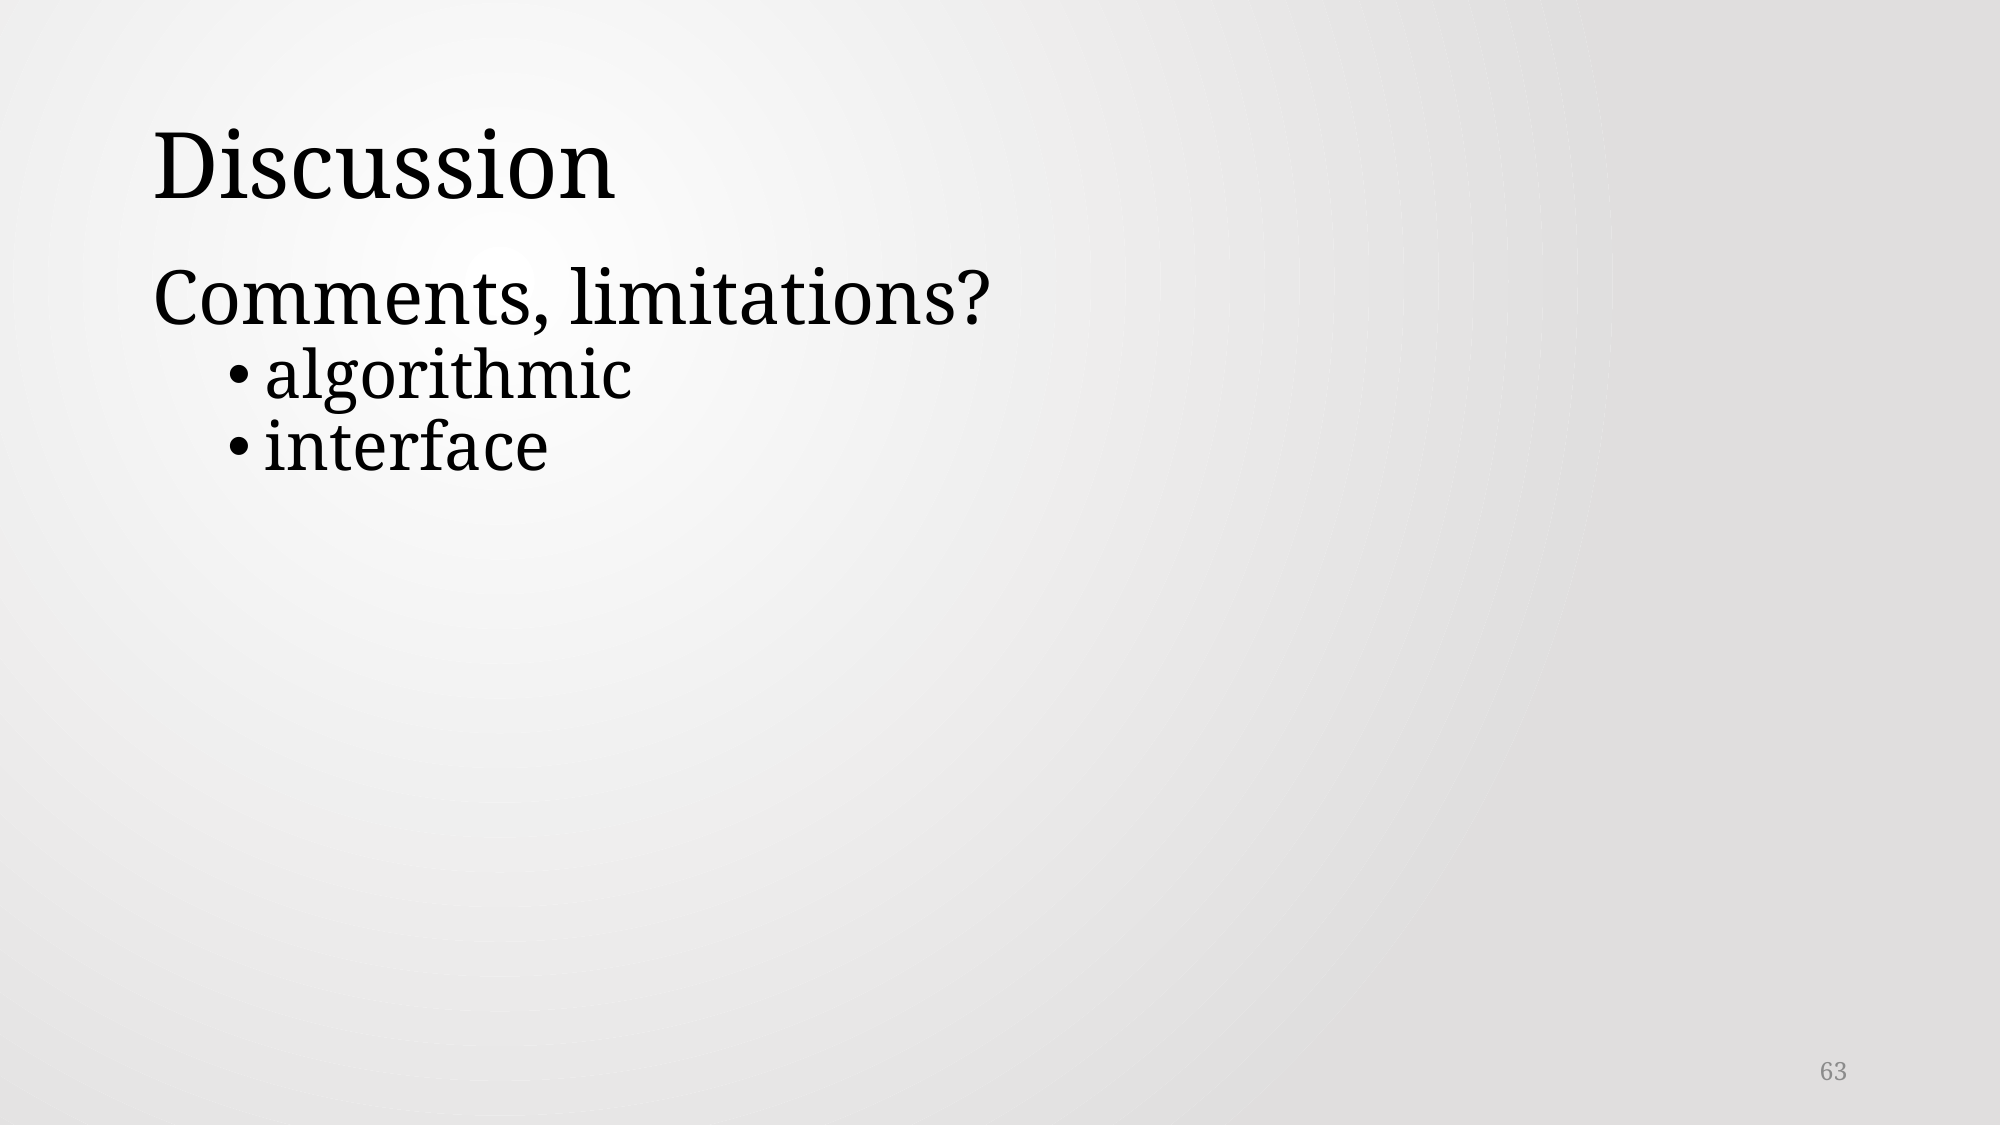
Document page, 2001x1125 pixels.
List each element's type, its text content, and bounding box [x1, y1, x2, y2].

slide_number 63 [1412, 1042, 1863, 1103]
list Comments, limitations? algorithmic interface [137, 252, 1863, 1014]
title Discussion [137, 59, 1863, 252]
